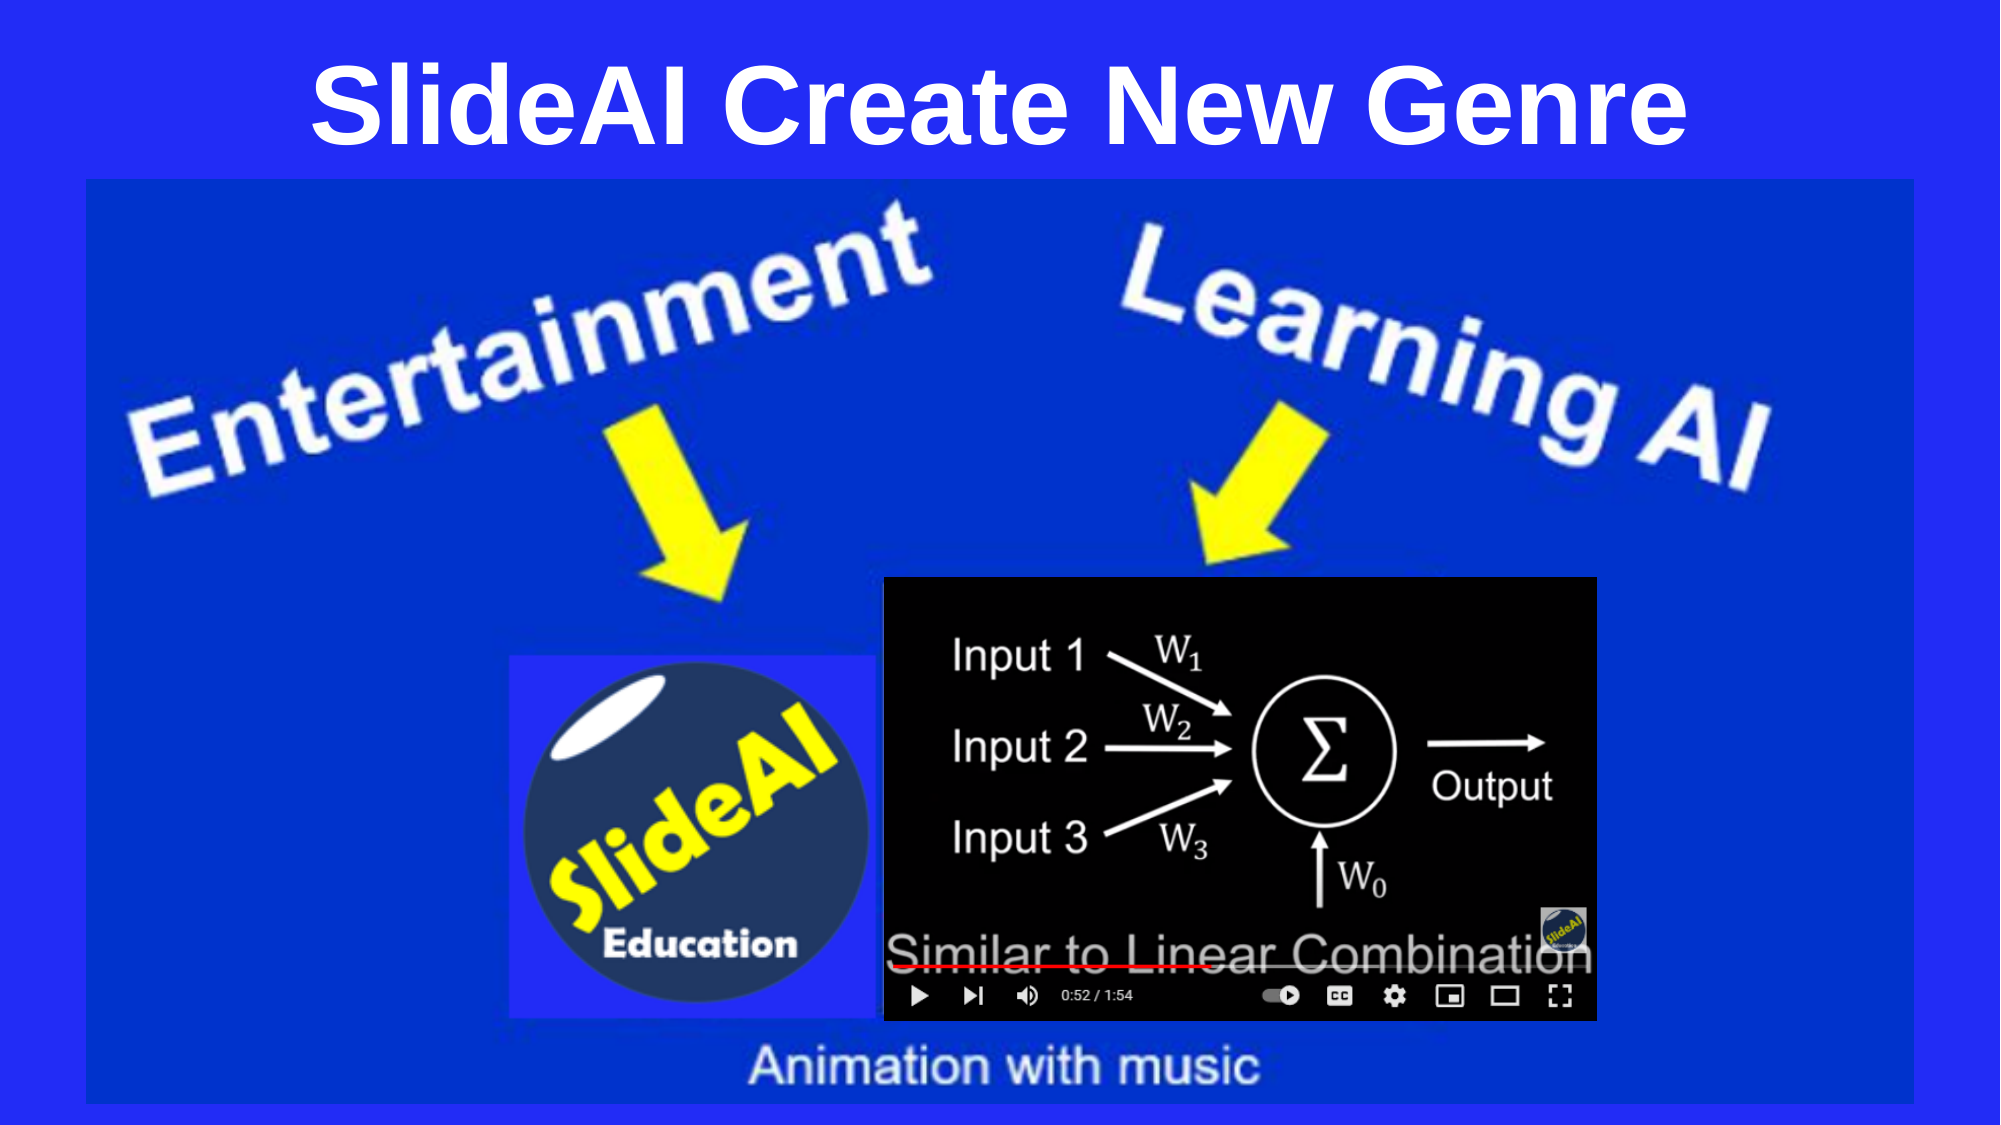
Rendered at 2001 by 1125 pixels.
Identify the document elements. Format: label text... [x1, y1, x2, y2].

text_box SlideAI Create New Genre [50, 18, 1950, 180]
picture [86, 179, 1914, 1104]
